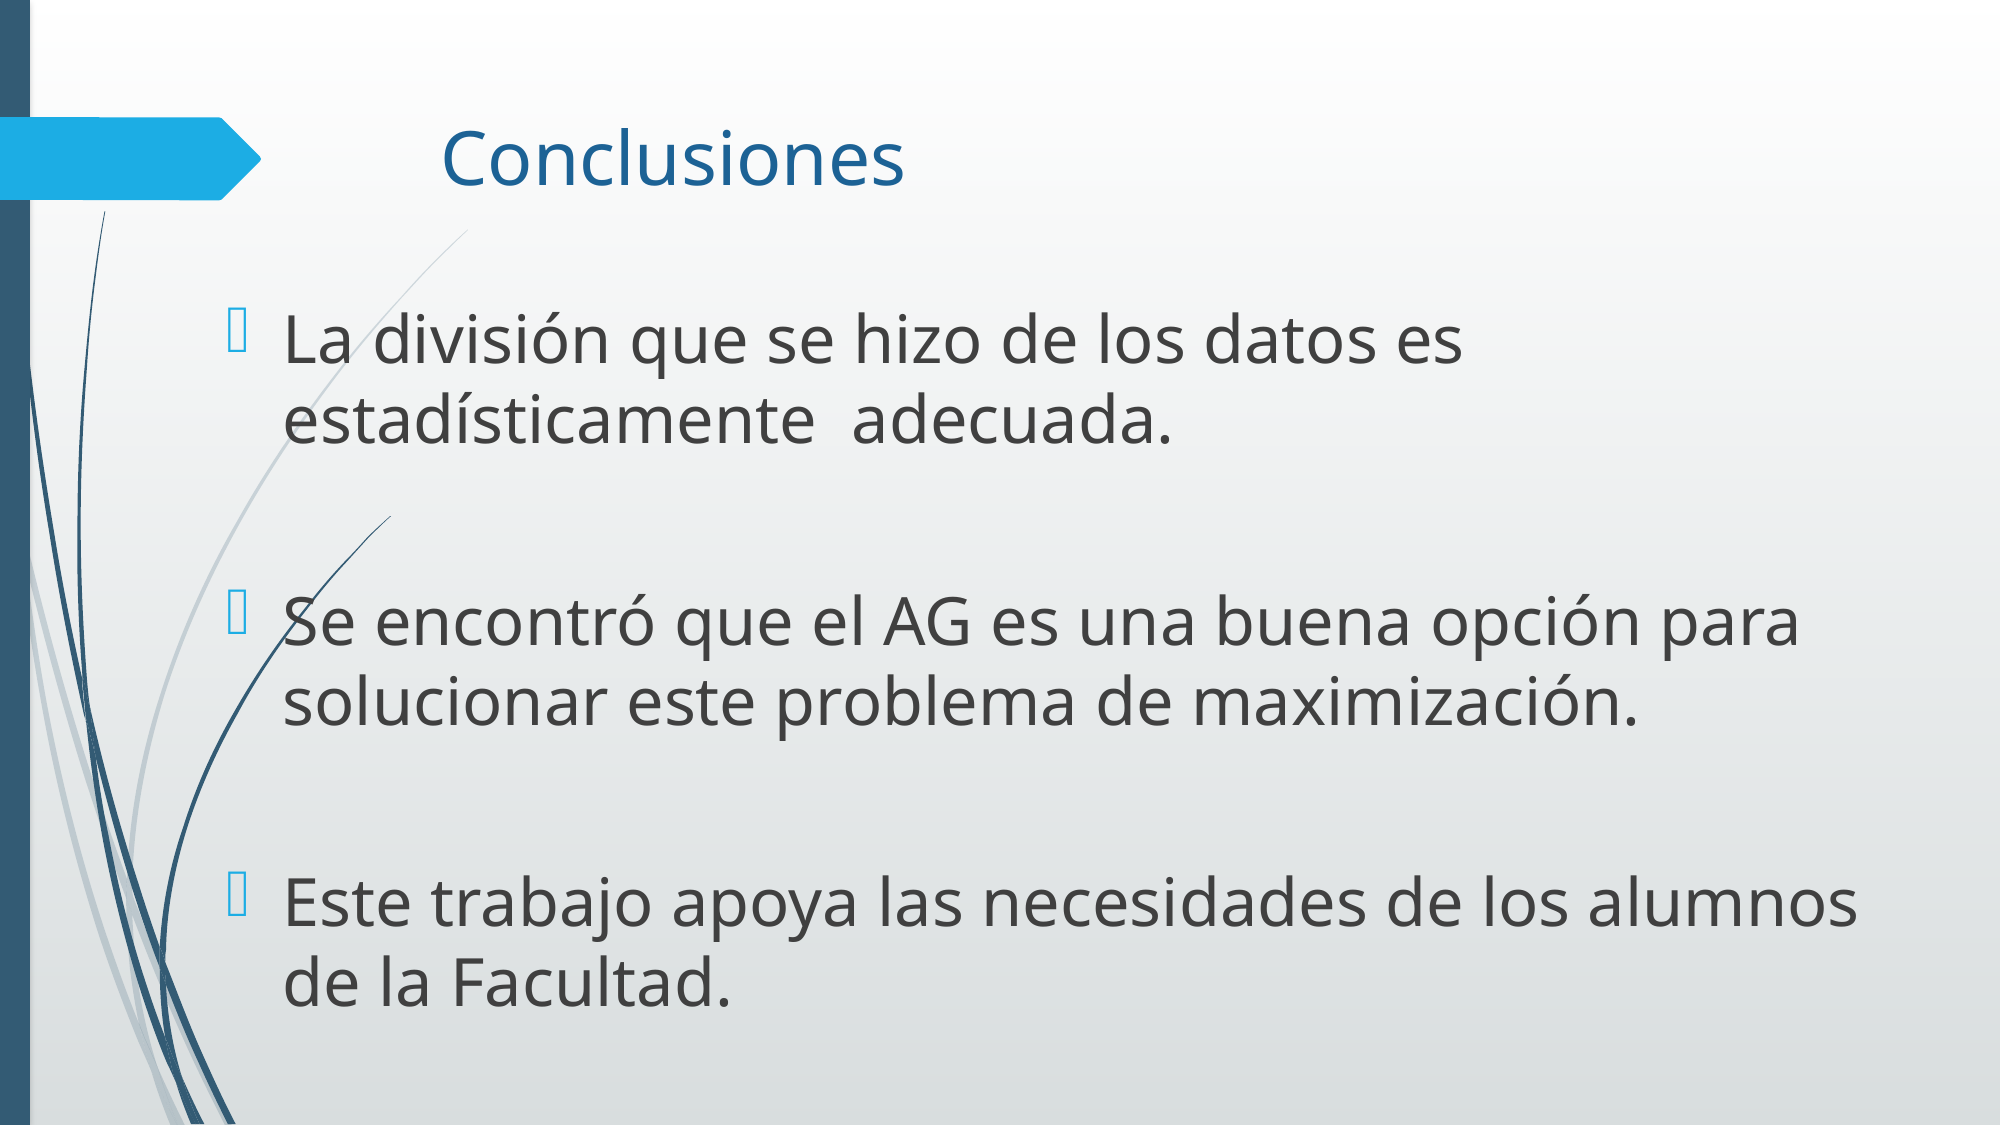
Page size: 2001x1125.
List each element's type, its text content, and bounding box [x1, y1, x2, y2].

title Conclusiones [425, 102, 966, 227]
list La división que se hizo de los datos es estadísticamente adecuada. Se encontró que el AG es una buena opción para solucionar este problema de maximización. Este trabajo apoya las necesidades de los alumnos de la Facultad. [211, 289, 1888, 1057]
